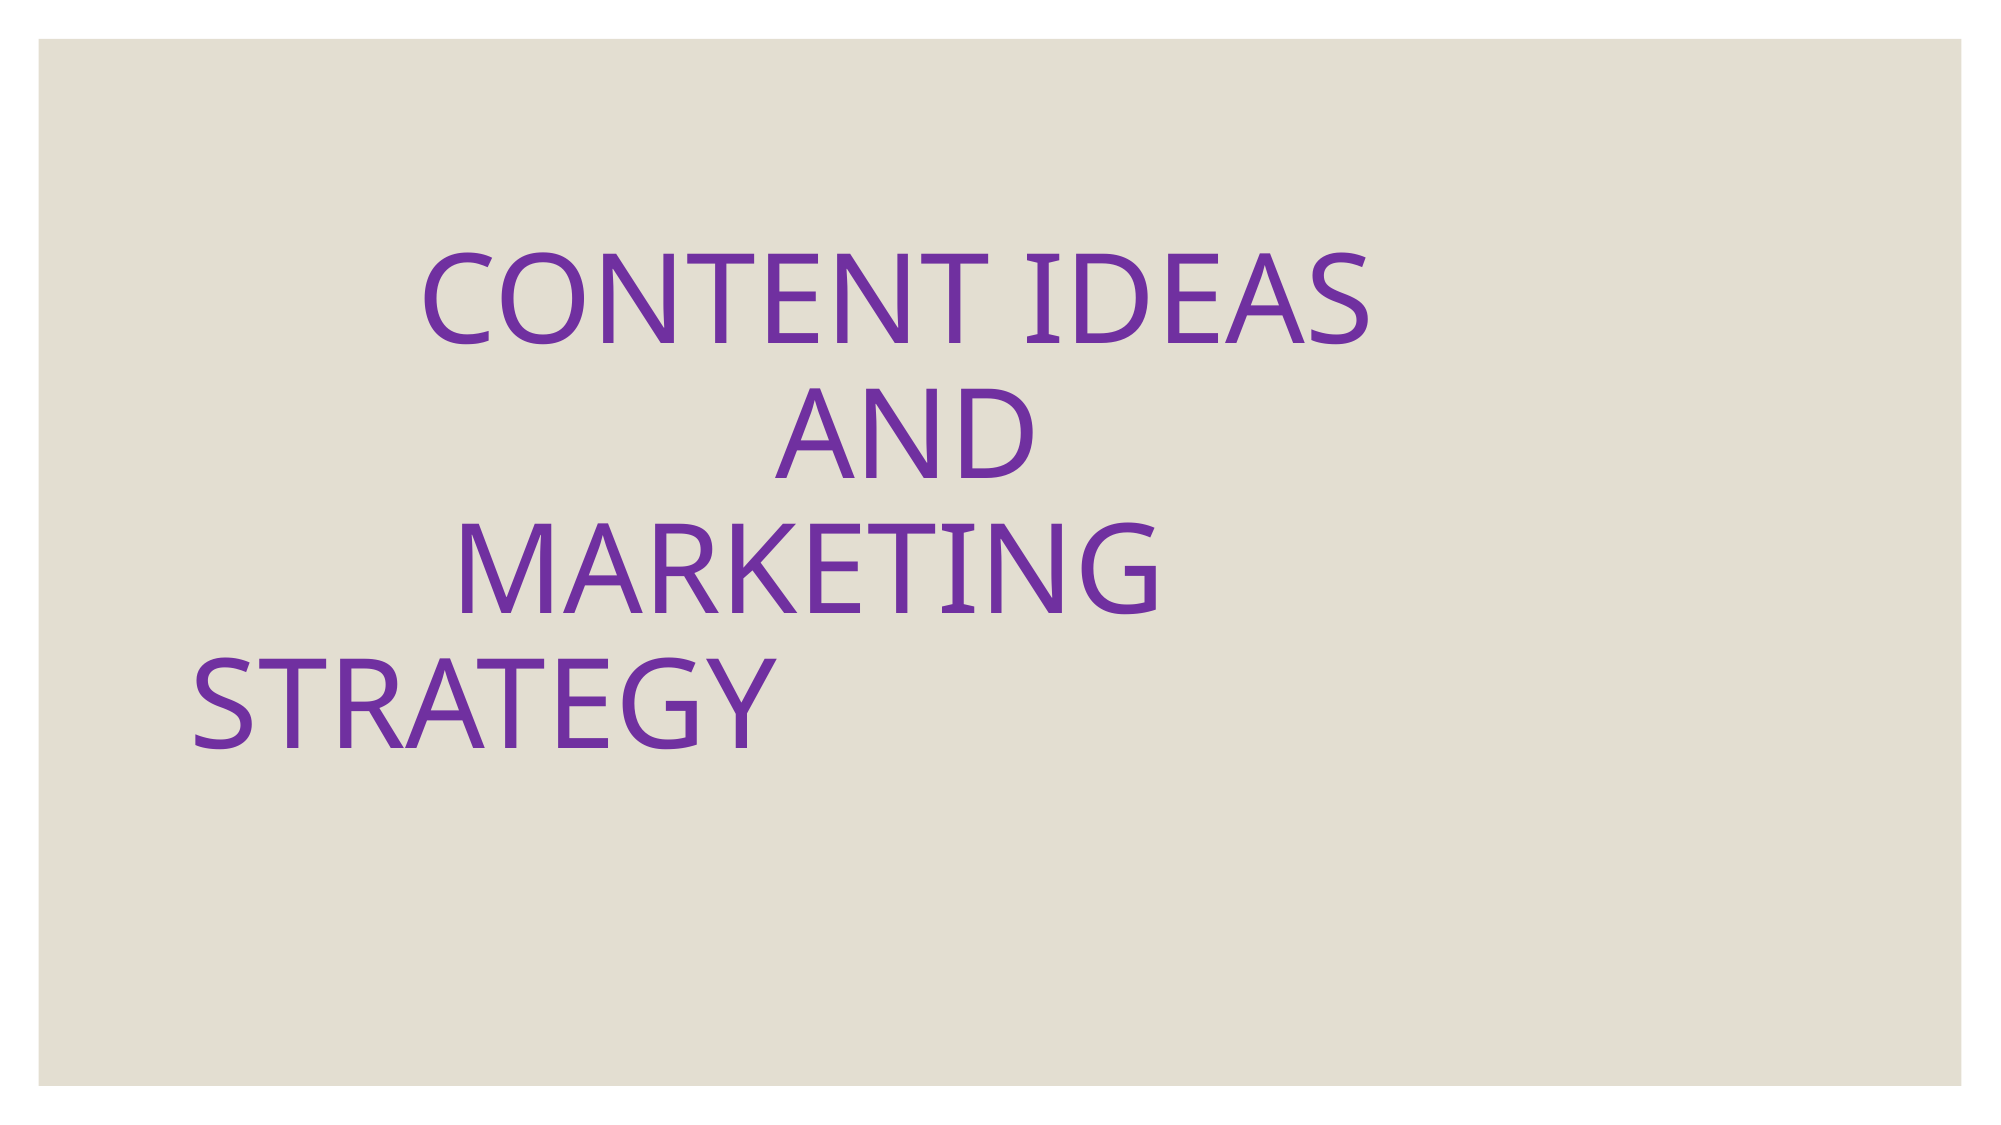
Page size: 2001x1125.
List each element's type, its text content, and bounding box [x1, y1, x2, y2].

title CONTENT IDEAS AND MARKETING STRATEGY [174, 105, 1722, 907]
